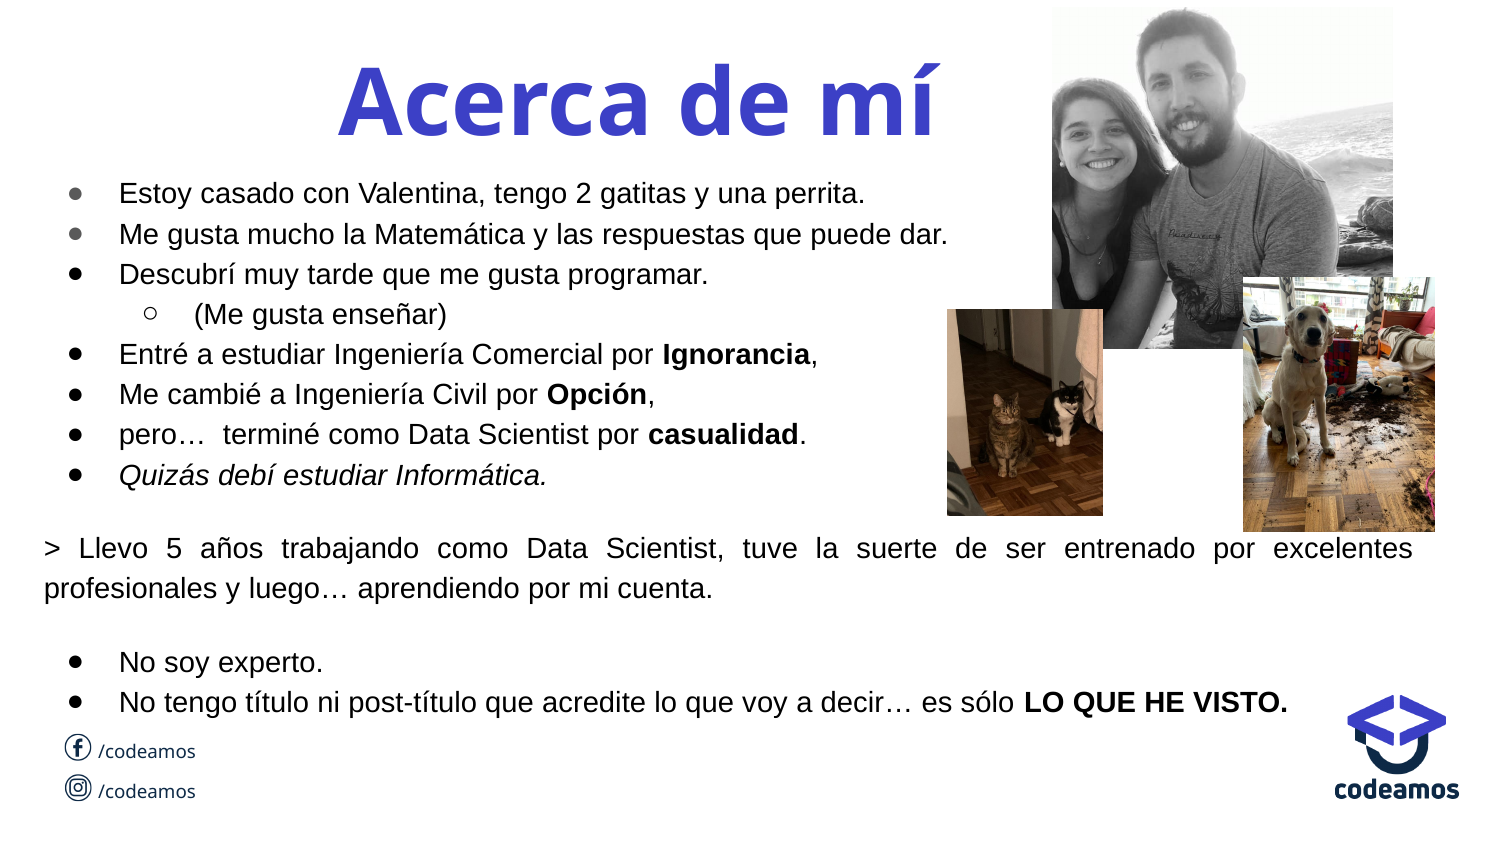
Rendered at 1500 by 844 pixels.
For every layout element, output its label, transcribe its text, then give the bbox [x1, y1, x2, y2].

picture [947, 7, 1435, 532]
picture [1315, 660, 1479, 832]
picture [58, 726, 132, 803]
text_box Estoy casado con Valentina, tengo 2 gatitas y una perrita. Me gusta mucho la Matemática y las respuestas que puede dar. Descubrí muy tarde que me gusta programar. (Me gusta enseñar) Entré a estudiar Ingeniería Comercial por Ignorancia, Me cambié a Ingeniería Civil por Opción, pero… terminé como Data Scientist por casualidad. Quizás debí estudiar Informática. > Llevo 5 años trabajando como Data Scientist, tuve la suerte de ser entrenado por excelentes profesionales y luego… aprendiendo por mi cuenta. No soy experto. No tengo título ni post-título que acredite lo que voy a decir… es sólo LO QUE HE VISTO. [28, 154, 1431, 715]
title Acerca de mí [47, 20, 1046, 154]
